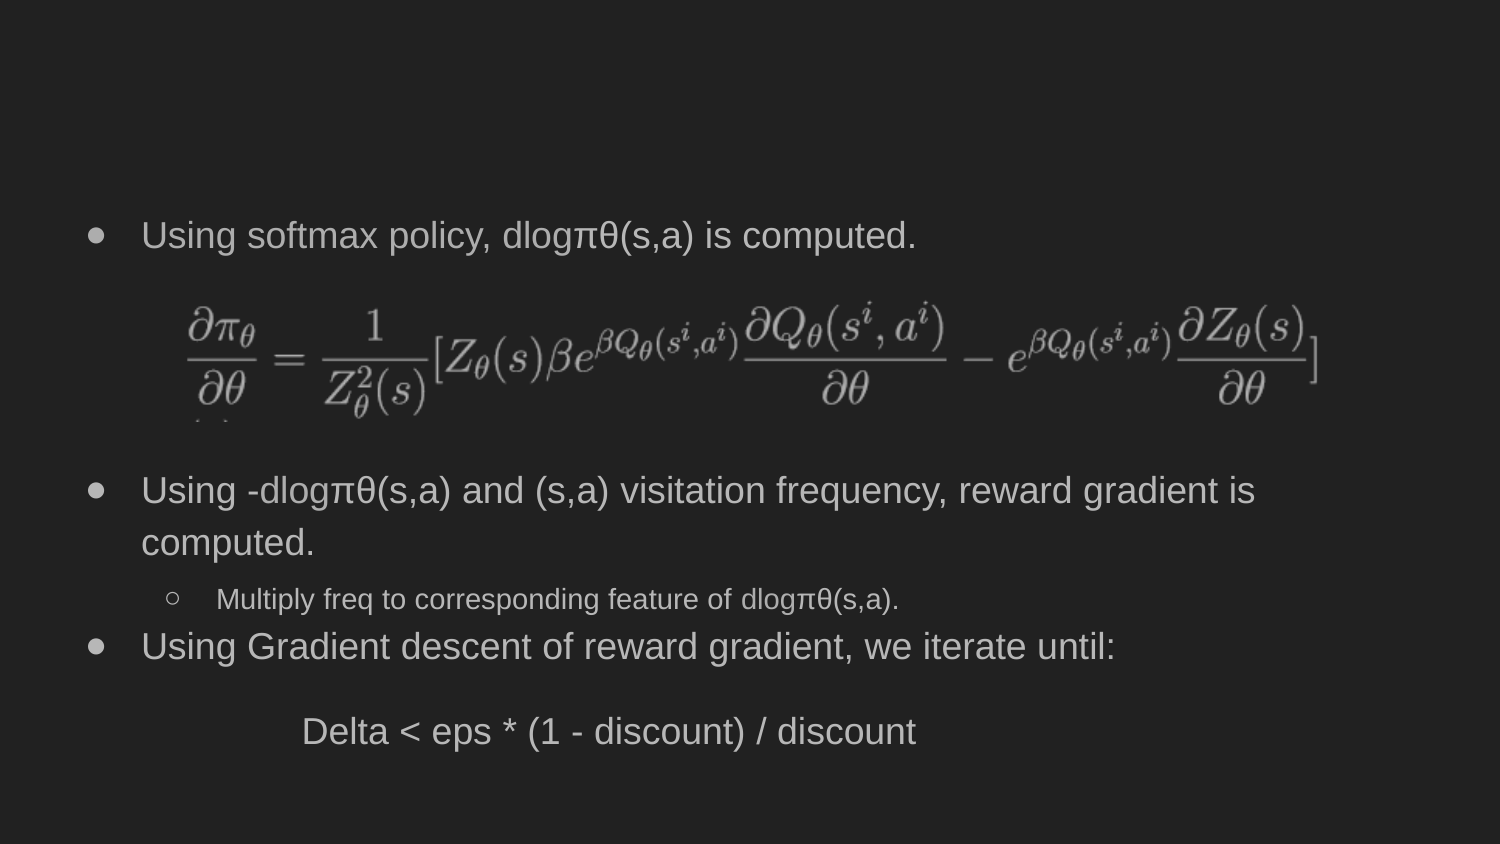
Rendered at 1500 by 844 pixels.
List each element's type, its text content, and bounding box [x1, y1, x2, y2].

list Using softmax policy, dlogπθ(s,a) is computed. Using -dlogπθ(s,a) and (s,a) visitation frequency, reward gradient is computed. Multiply freq to corresponding feature of dlogπθ(s,a). Using Gradient descent of reward gradient, we iterate until: Delta < eps * (1 - discount) / discount [51, 189, 1449, 750]
picture [172, 288, 1328, 423]
